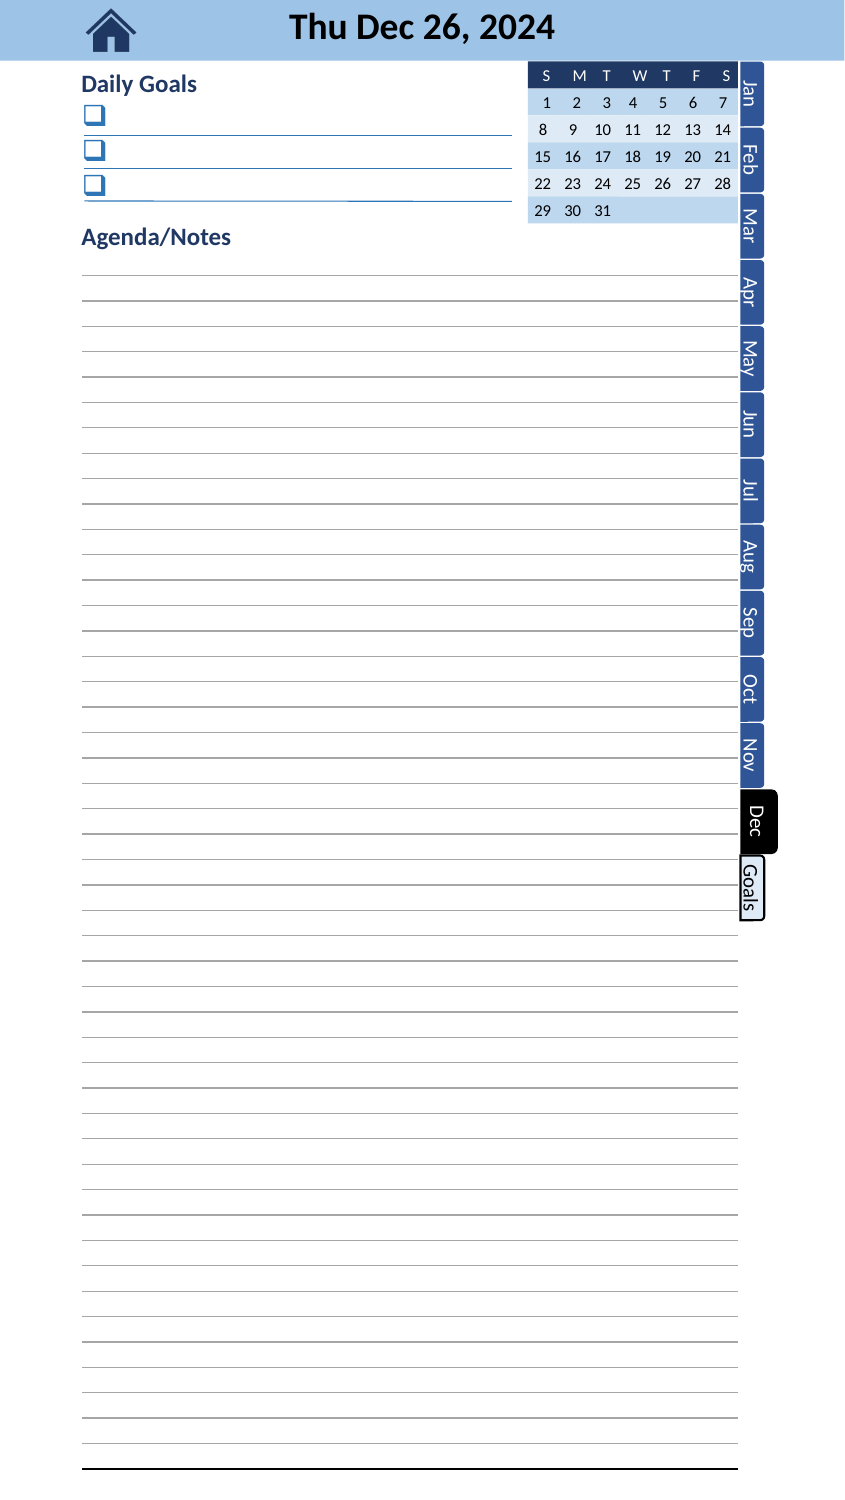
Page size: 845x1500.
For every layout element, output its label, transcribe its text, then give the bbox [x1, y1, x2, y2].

list Thu Dec 26, 2024 [190, 0, 655, 61]
picture [82, 1, 140, 59]
